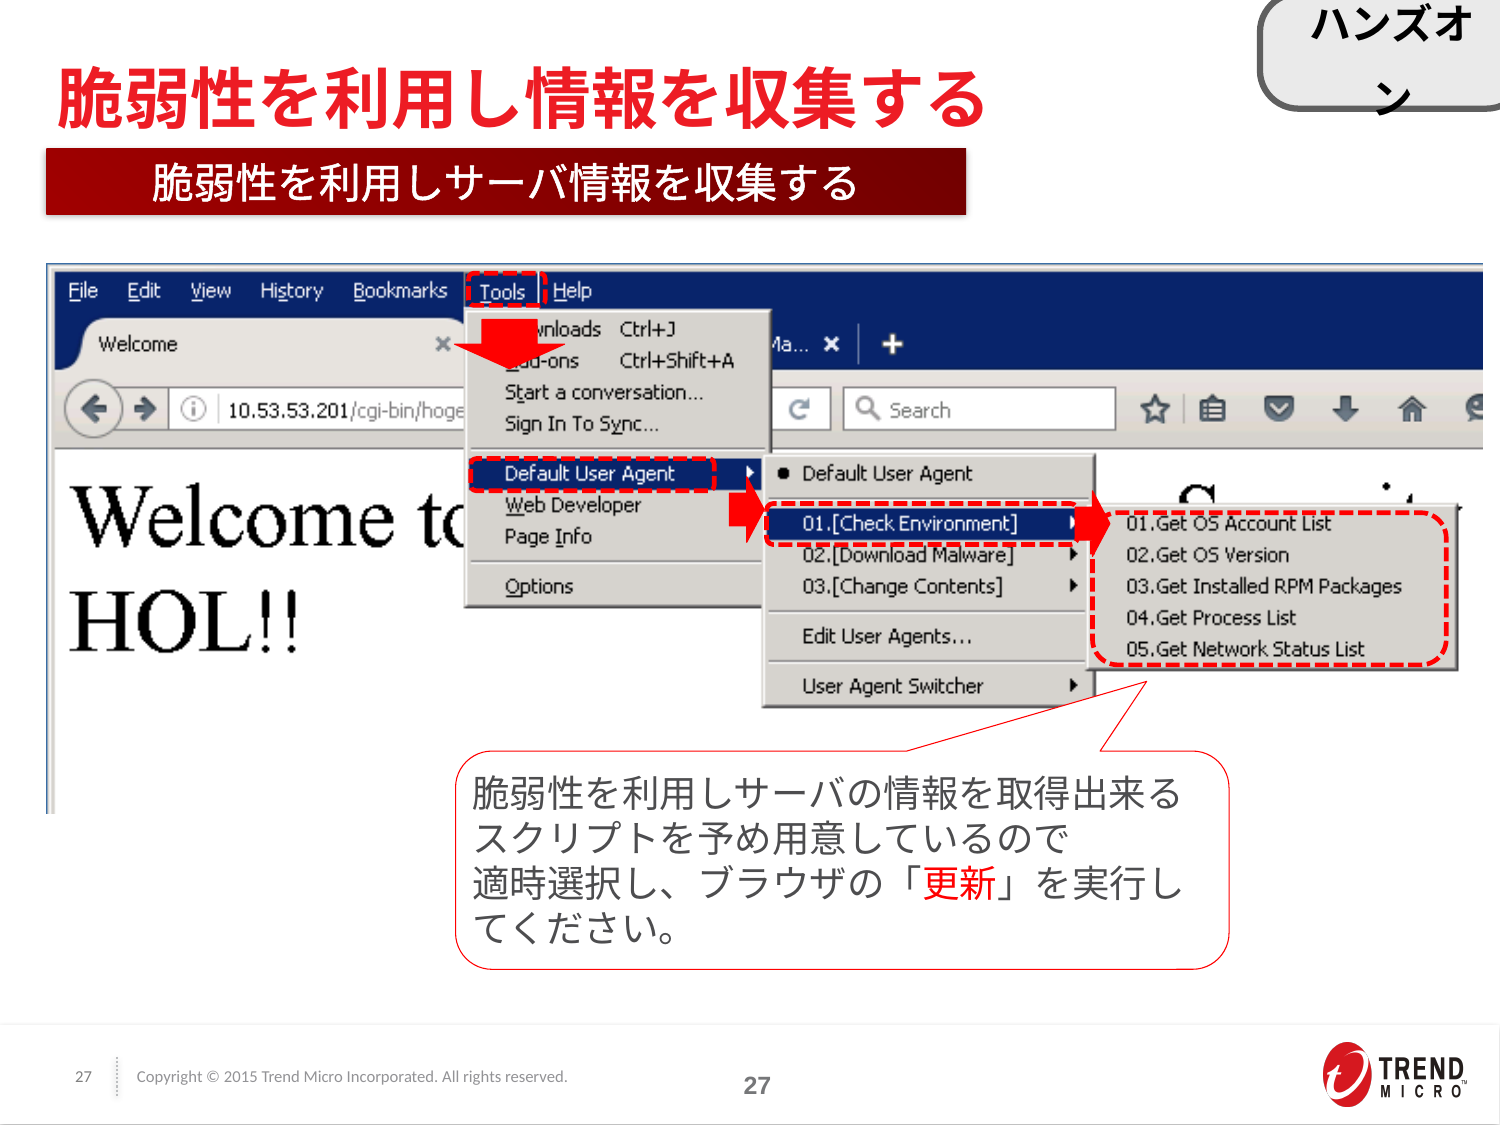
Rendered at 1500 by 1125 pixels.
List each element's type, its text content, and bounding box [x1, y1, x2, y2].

text_box ハンズオン [1257, 0, 1500, 111]
picture [1323, 1042, 1467, 1107]
text_box 脆弱性を利用し情報を収集する [42, 43, 1145, 161]
picture [46, 262, 1483, 814]
text_box 脆弱性を利用しサーバ情報を収集する [46, 148, 967, 215]
text_box [249, 1046, 824, 1108]
text_box 脆弱性を利用しサーバの情報を取得出来るスクリプトを予め用意しているので 適時選択し、ブラウザの「更新」を実行してください。 [455, 822, 1230, 970]
